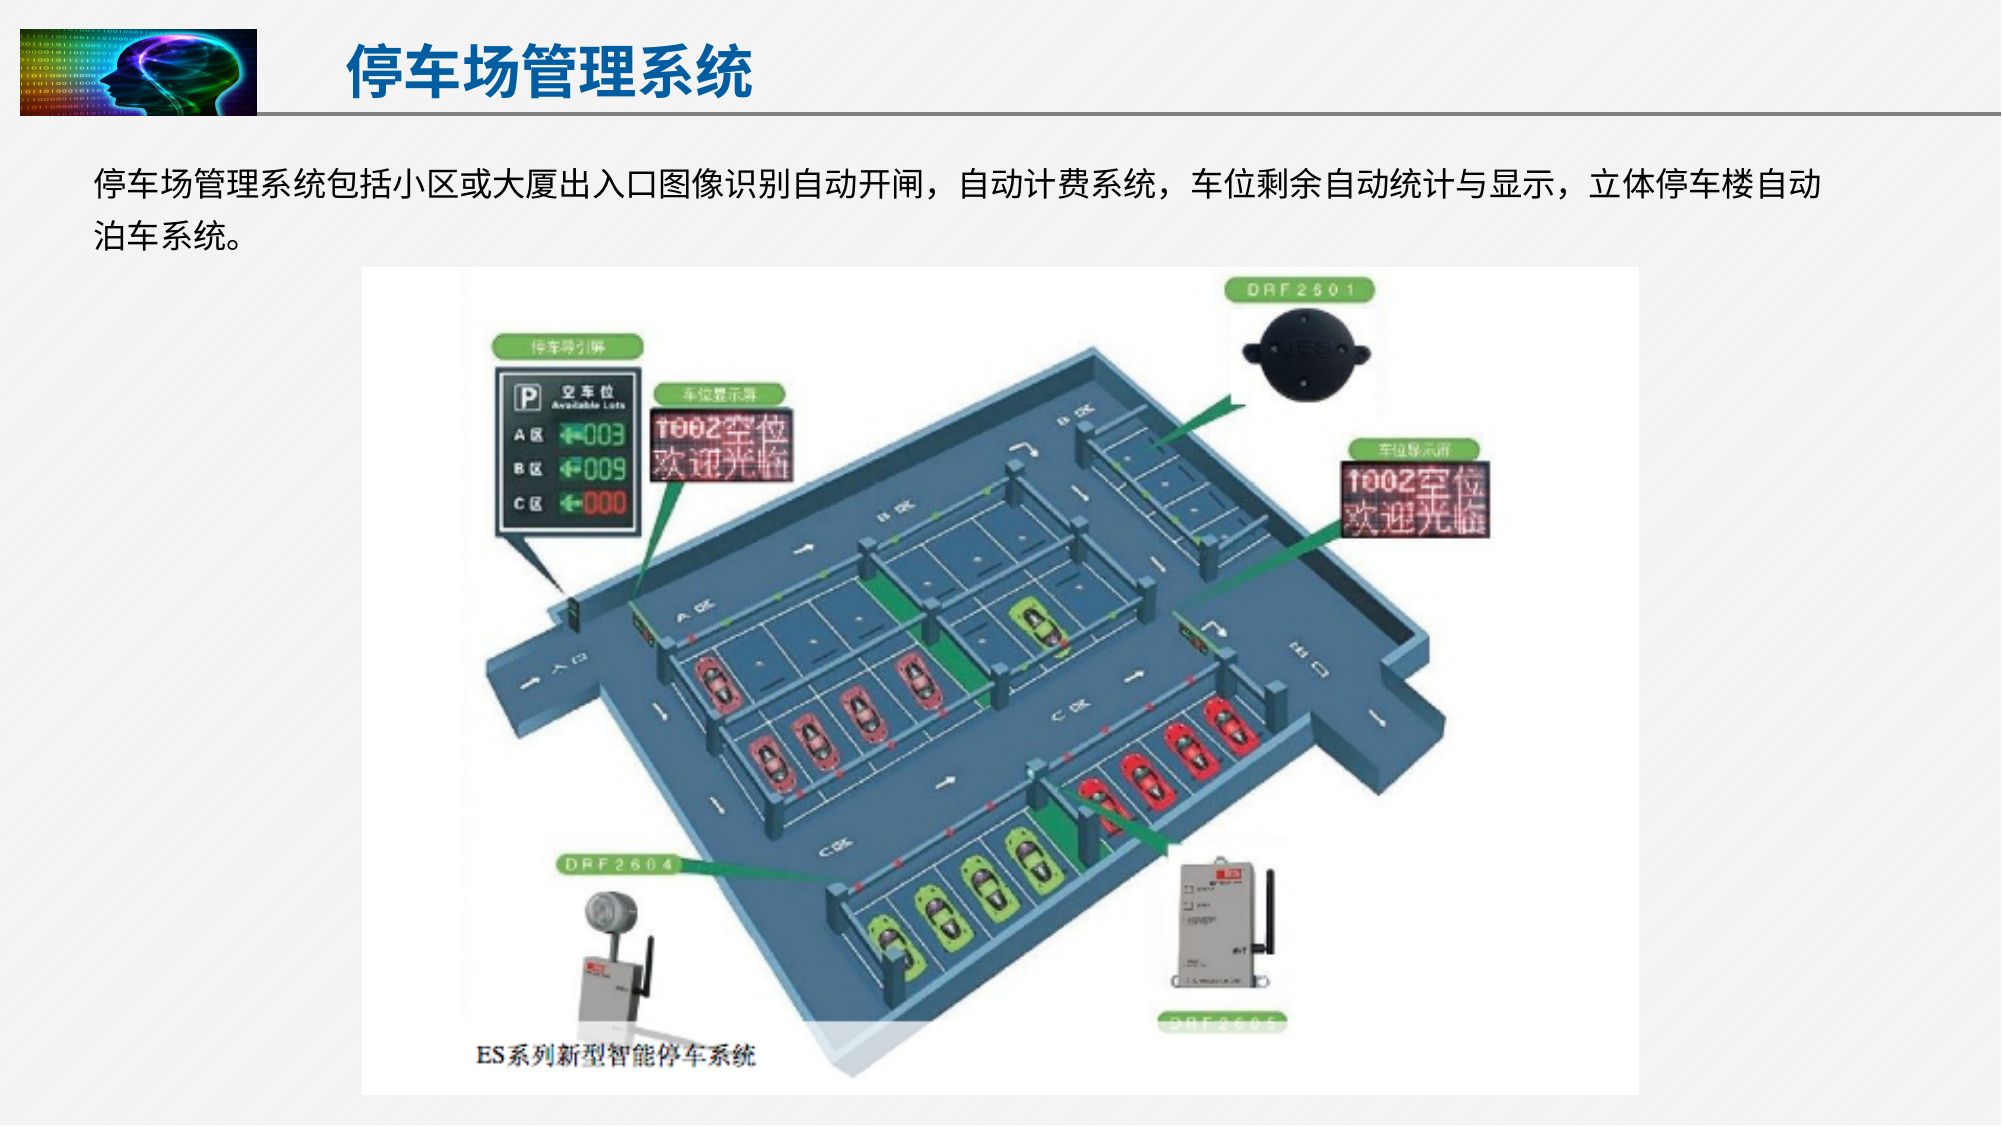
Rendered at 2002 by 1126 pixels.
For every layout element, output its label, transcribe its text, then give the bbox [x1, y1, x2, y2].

text_box 停车场管理系统 [279, 27, 820, 144]
picture [19, 29, 257, 116]
text_box 停车场管理系统包括小区或大厦出入口图像识别自动开闸，自动计费系统，车位剩余自动统计与显示，立体停车楼自动泊车系统。 [79, 144, 1856, 280]
picture [362, 267, 1639, 1095]
